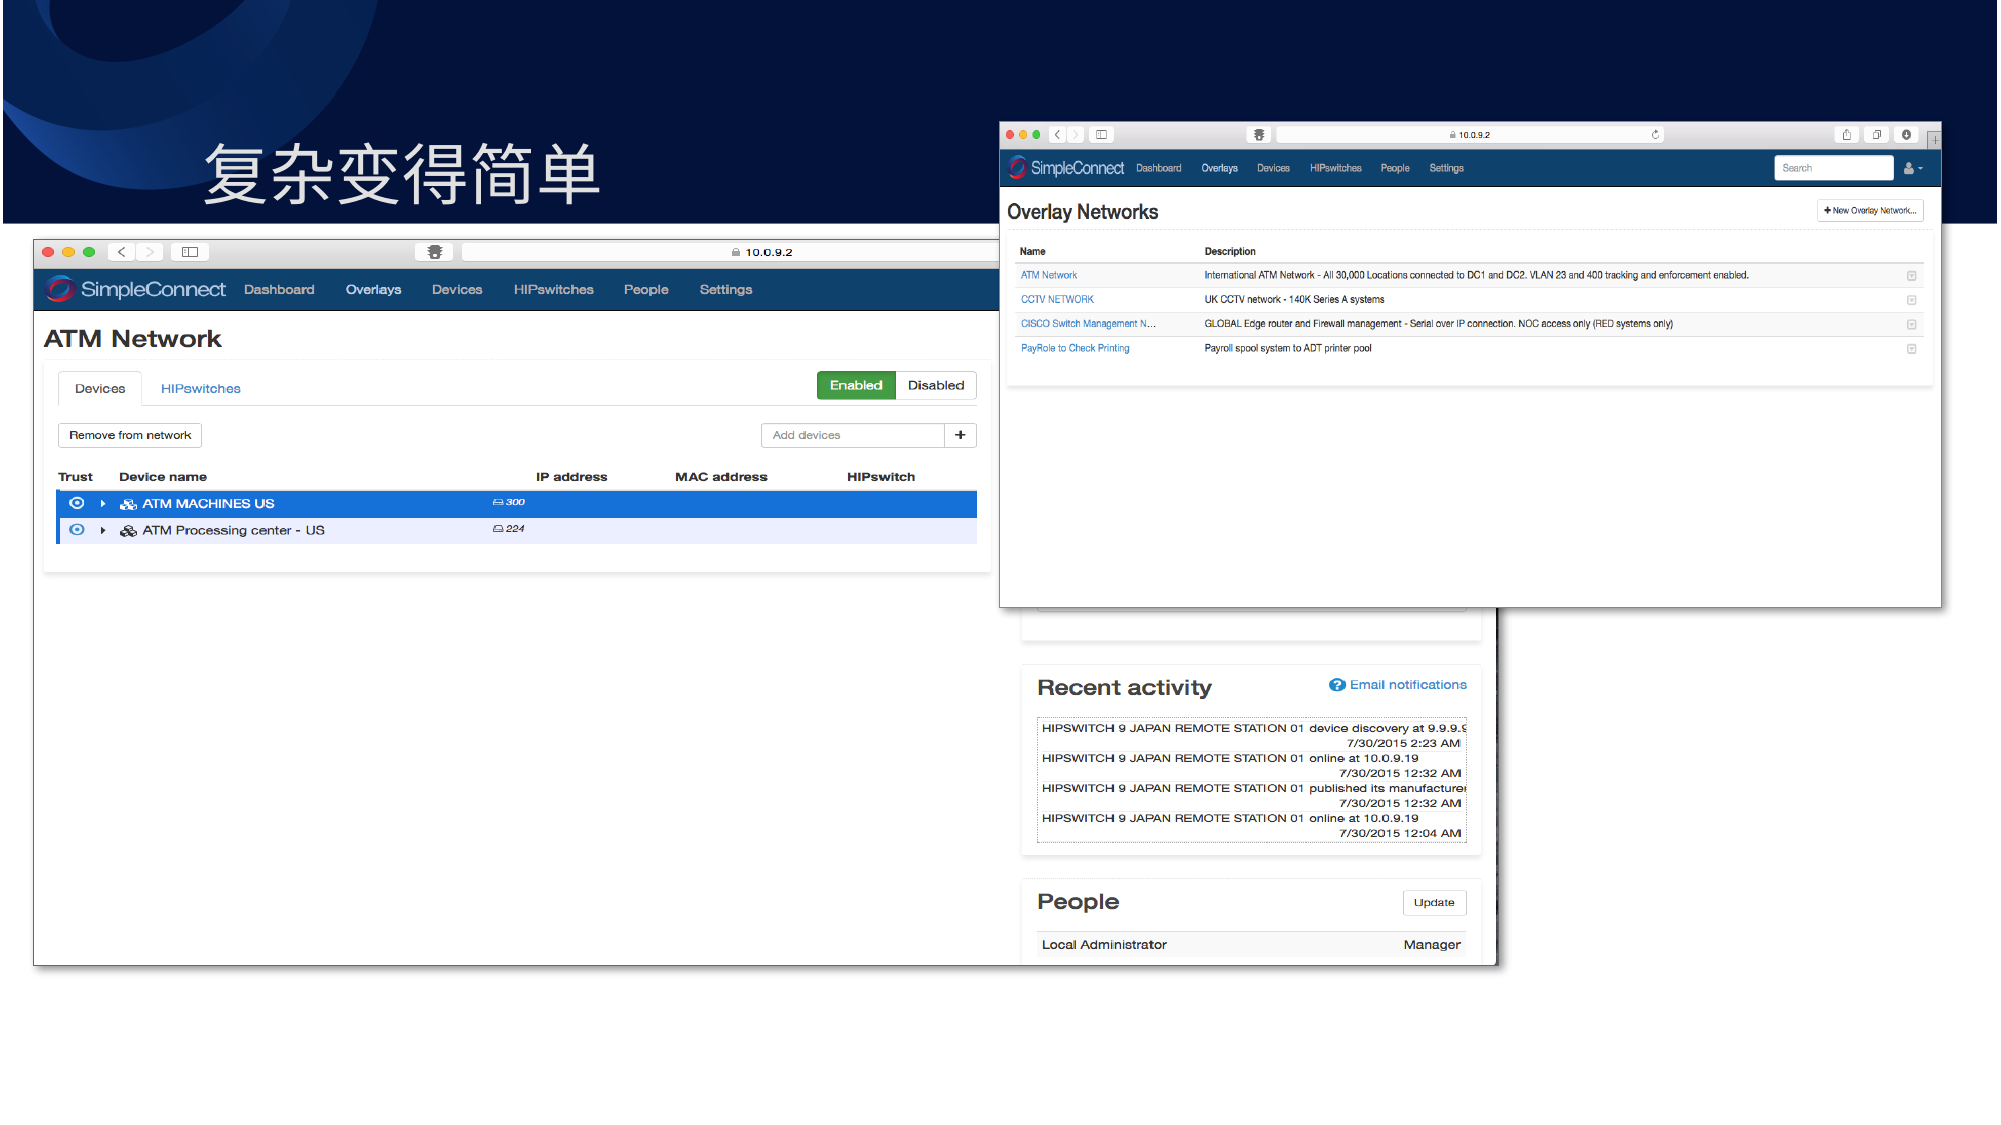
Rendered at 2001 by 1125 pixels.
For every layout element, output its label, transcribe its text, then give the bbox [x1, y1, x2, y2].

title 复杂变得简单 [187, 79, 1900, 235]
picture [3, 0, 1997, 966]
